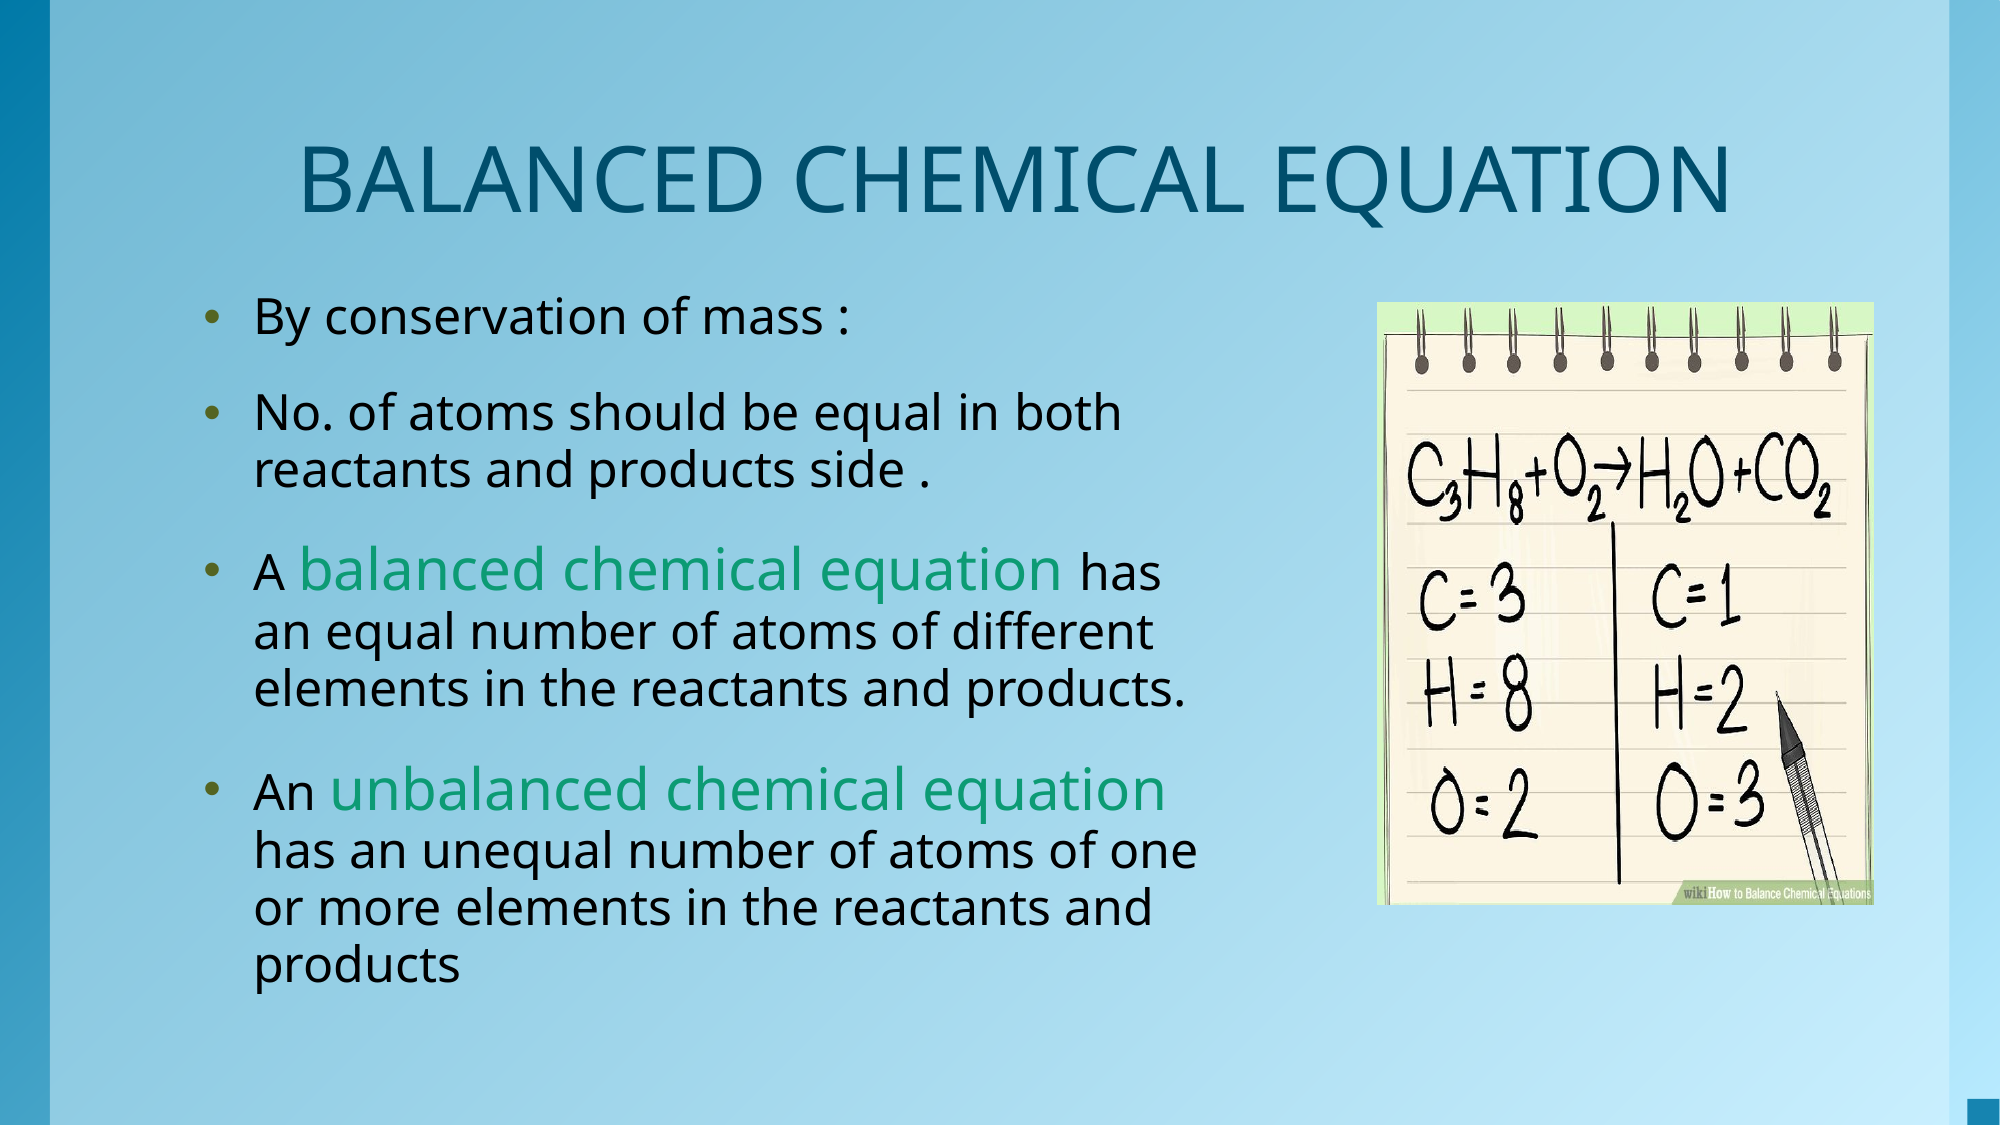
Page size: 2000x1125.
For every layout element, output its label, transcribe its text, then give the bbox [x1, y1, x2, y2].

text_box [1966, 1098, 2000, 1125]
title BALANCED CHEMICAL EQUATION [183, 12, 1850, 242]
list By conservation of mass : No. of atoms should be equal in both reactants and products side . A balanced chemical equation has an equal number of atoms of different elements in the reactants and products. An unbalanced chemical equation has an unequal number of atoms of one or more elements in the reactants and products [183, 279, 1225, 1013]
picture [1377, 302, 1874, 905]
